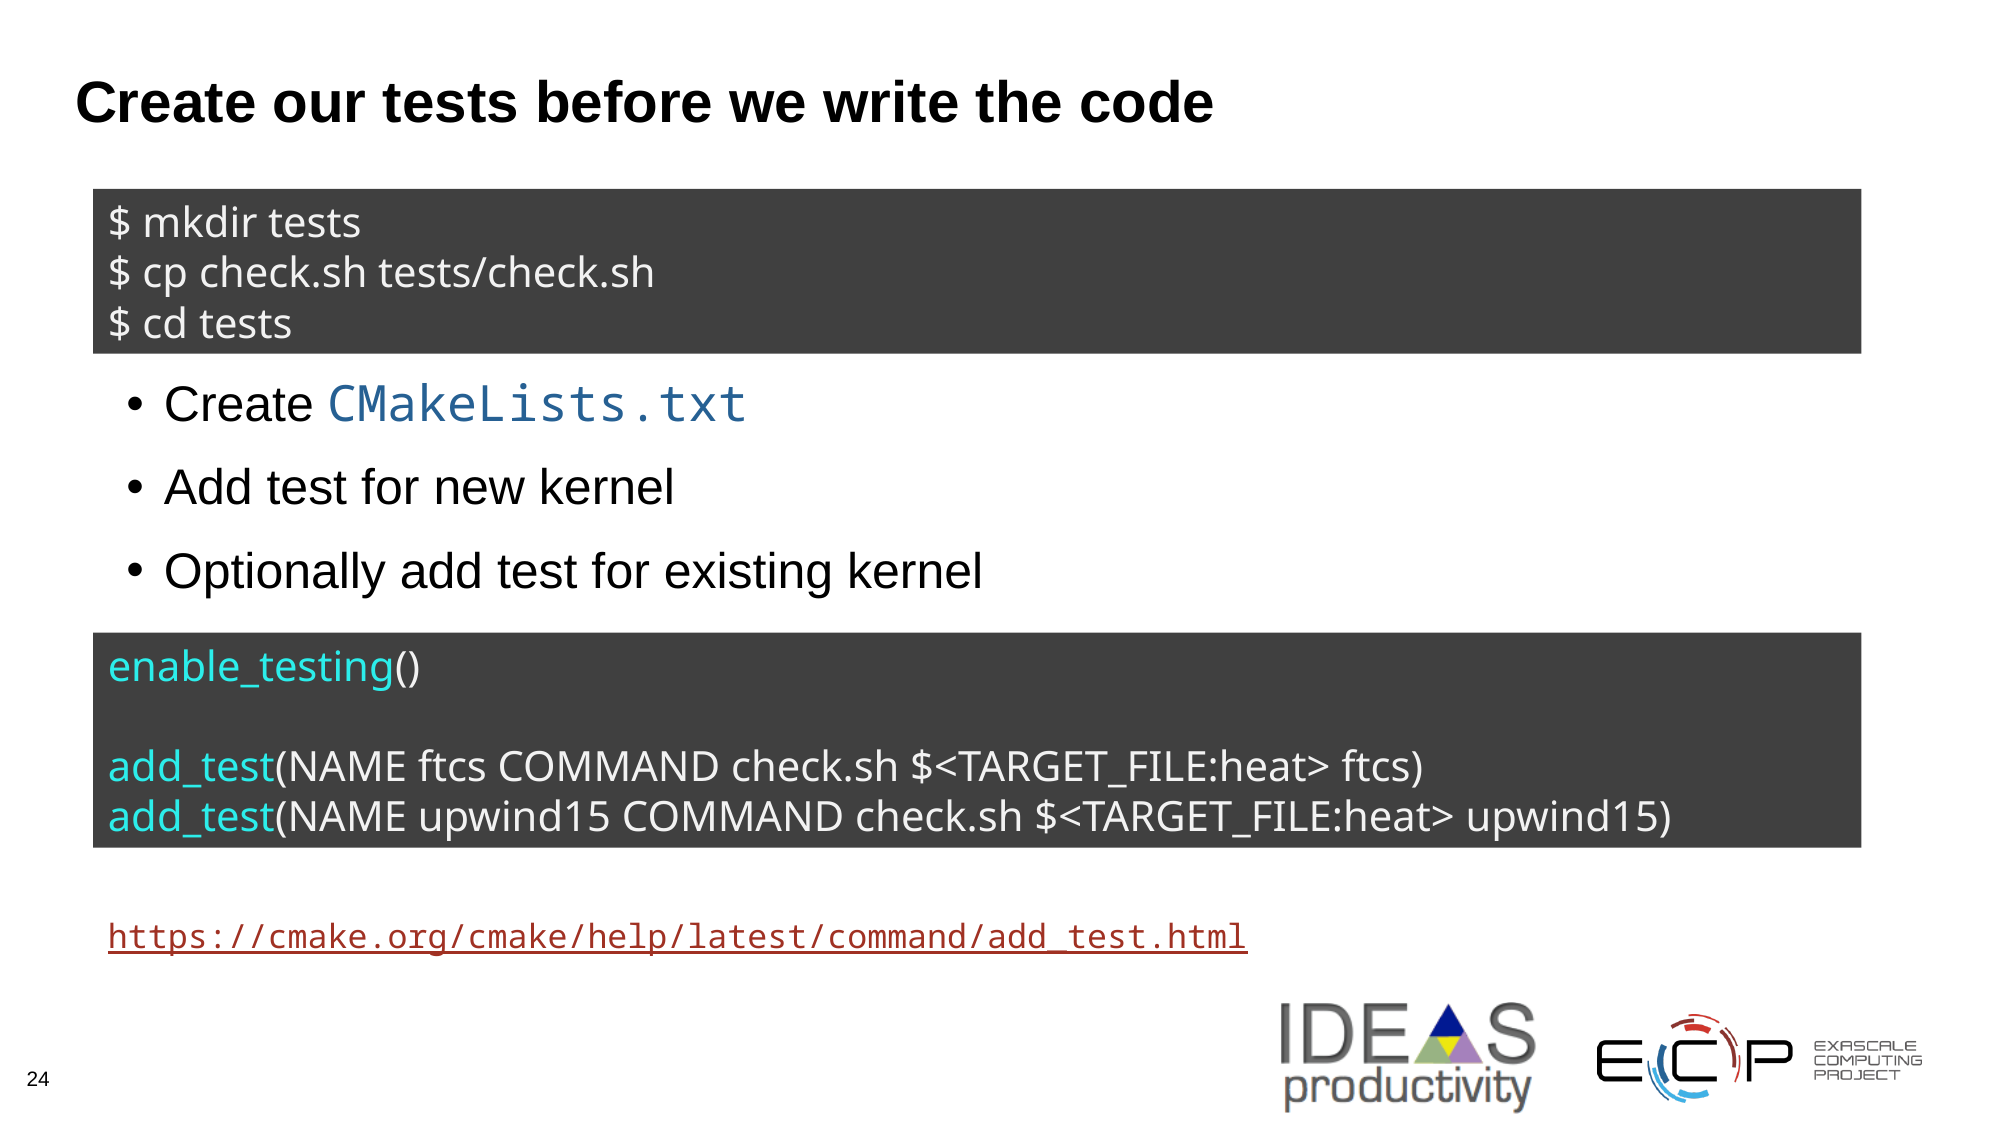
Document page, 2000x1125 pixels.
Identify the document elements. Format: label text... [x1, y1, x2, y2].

text_box $ mkdir tests $ cp check.sh tests/check.sh $ cd tests [93, 188, 1862, 354]
picture [1597, 1014, 1922, 1103]
picture [1280, 1002, 1537, 1114]
text_box https://cmake.org/cmake/help/latest/command/add_test.html [93, 908, 1285, 969]
text_box enable_testing() add_test(NAME ftcs COMMAND check.sh $<TARGET_FILE:heat> ftcs) add_test(NAME upwind15 COMMAND check.sh $<TARGET_FILE:heat> upwind15) [93, 632, 1862, 848]
title Create our tests before we write the code [59, 67, 1926, 218]
list Create CMakeLists.txt Add test for new kernel Optionally add test for existing kernel [110, 370, 1438, 464]
